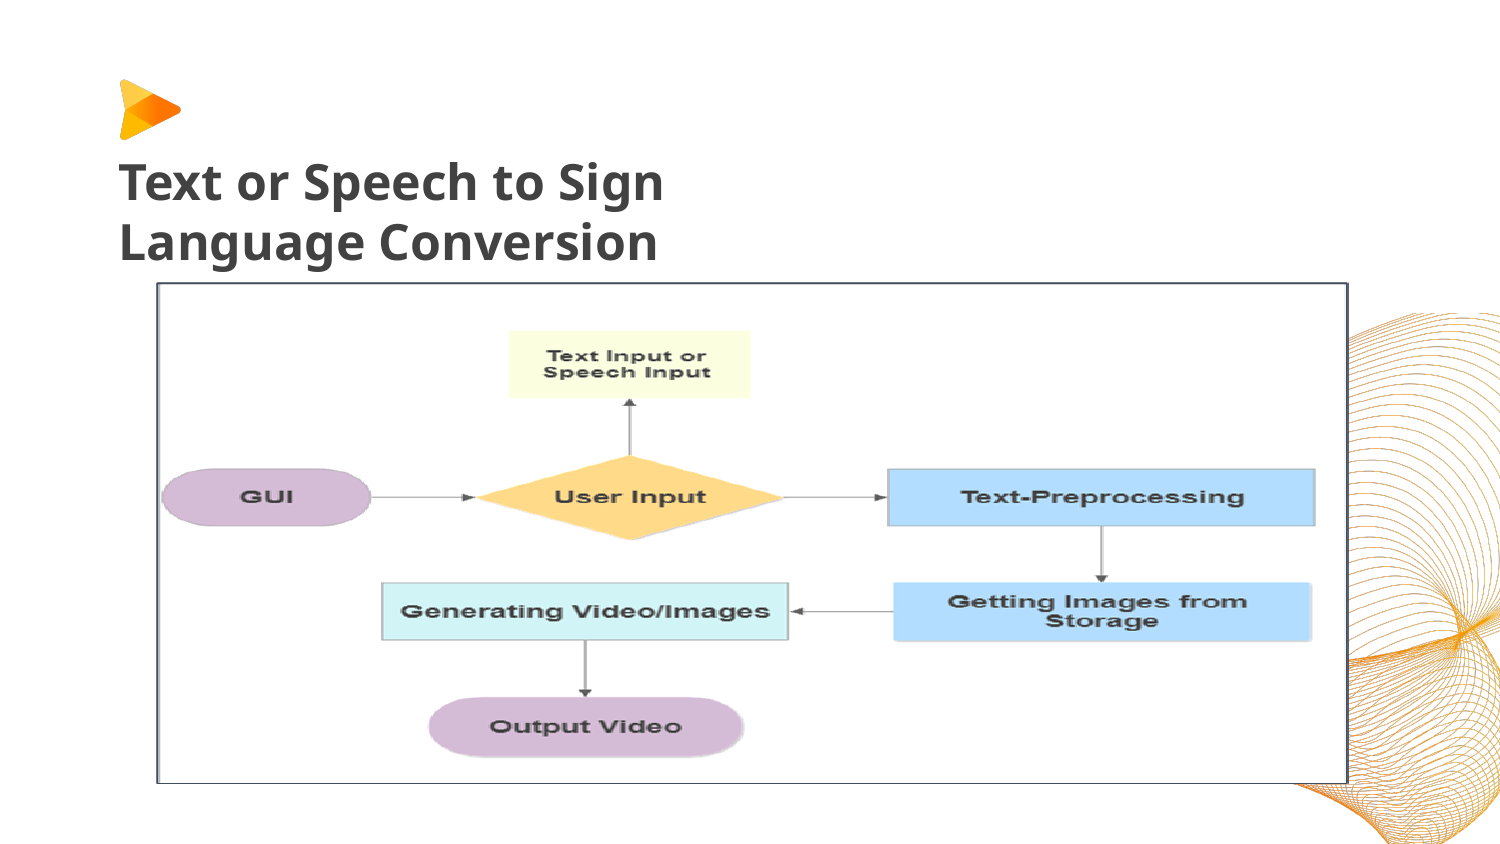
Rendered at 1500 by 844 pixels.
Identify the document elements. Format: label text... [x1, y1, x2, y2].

title Text or Speech to Sign Language Conversion [103, 151, 932, 271]
picture [155, 282, 1500, 844]
picture [119, 78, 181, 140]
